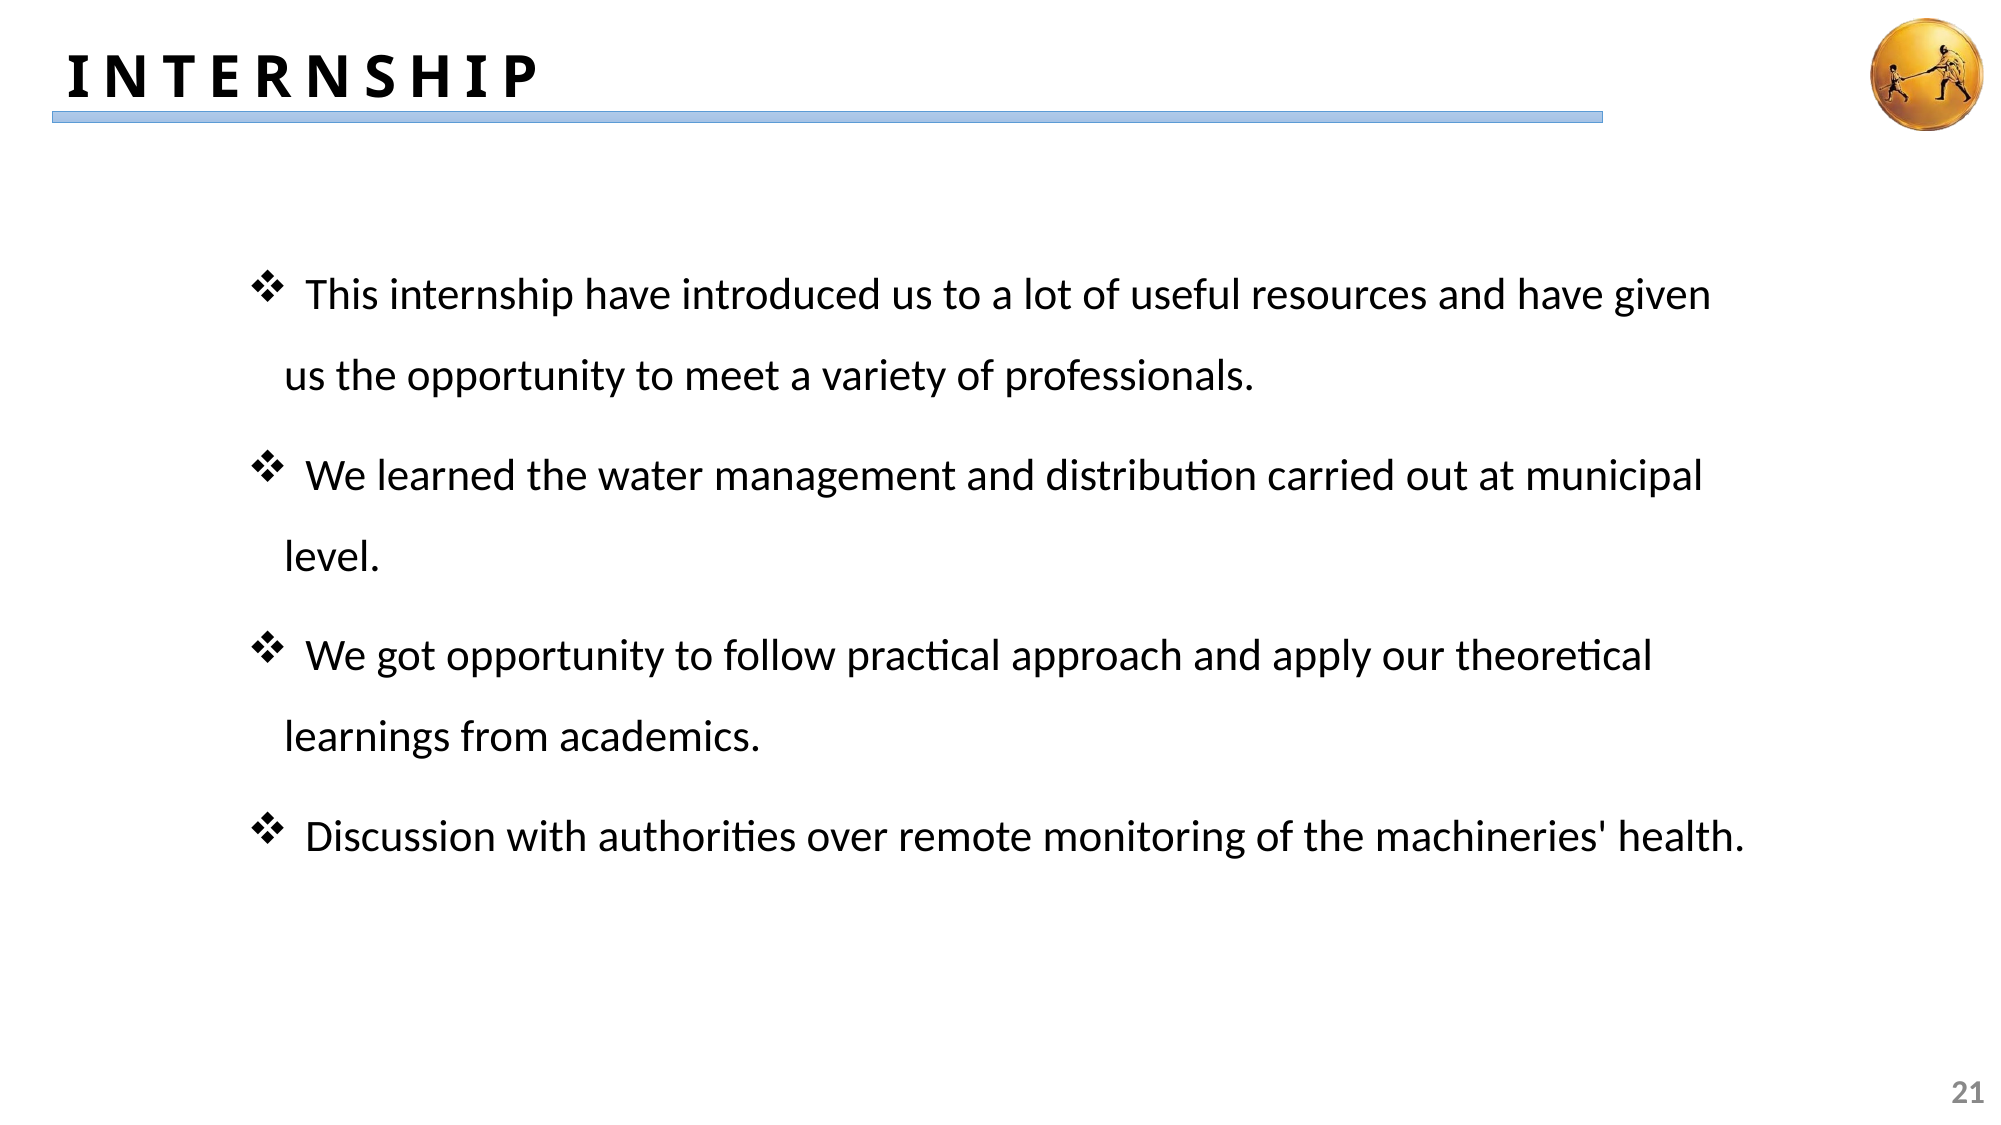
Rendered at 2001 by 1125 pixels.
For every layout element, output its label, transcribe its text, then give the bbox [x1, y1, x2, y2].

picture [1870, 18, 1987, 131]
text_box Learnings derived from the internship [52, 111, 1603, 123]
text_box 21 [1549, 1060, 2000, 1121]
list This internship have introduced us to a lot of useful resources and have given us the opportunity to meet a variety of professionals. We learned the water management and distribution carried out at municipal level. We got opportunity to follow practical approach and apply our theoretical learnings from academics. Discussion with authorities over remote monitoring of the machineries' health. [232, 230, 1768, 954]
